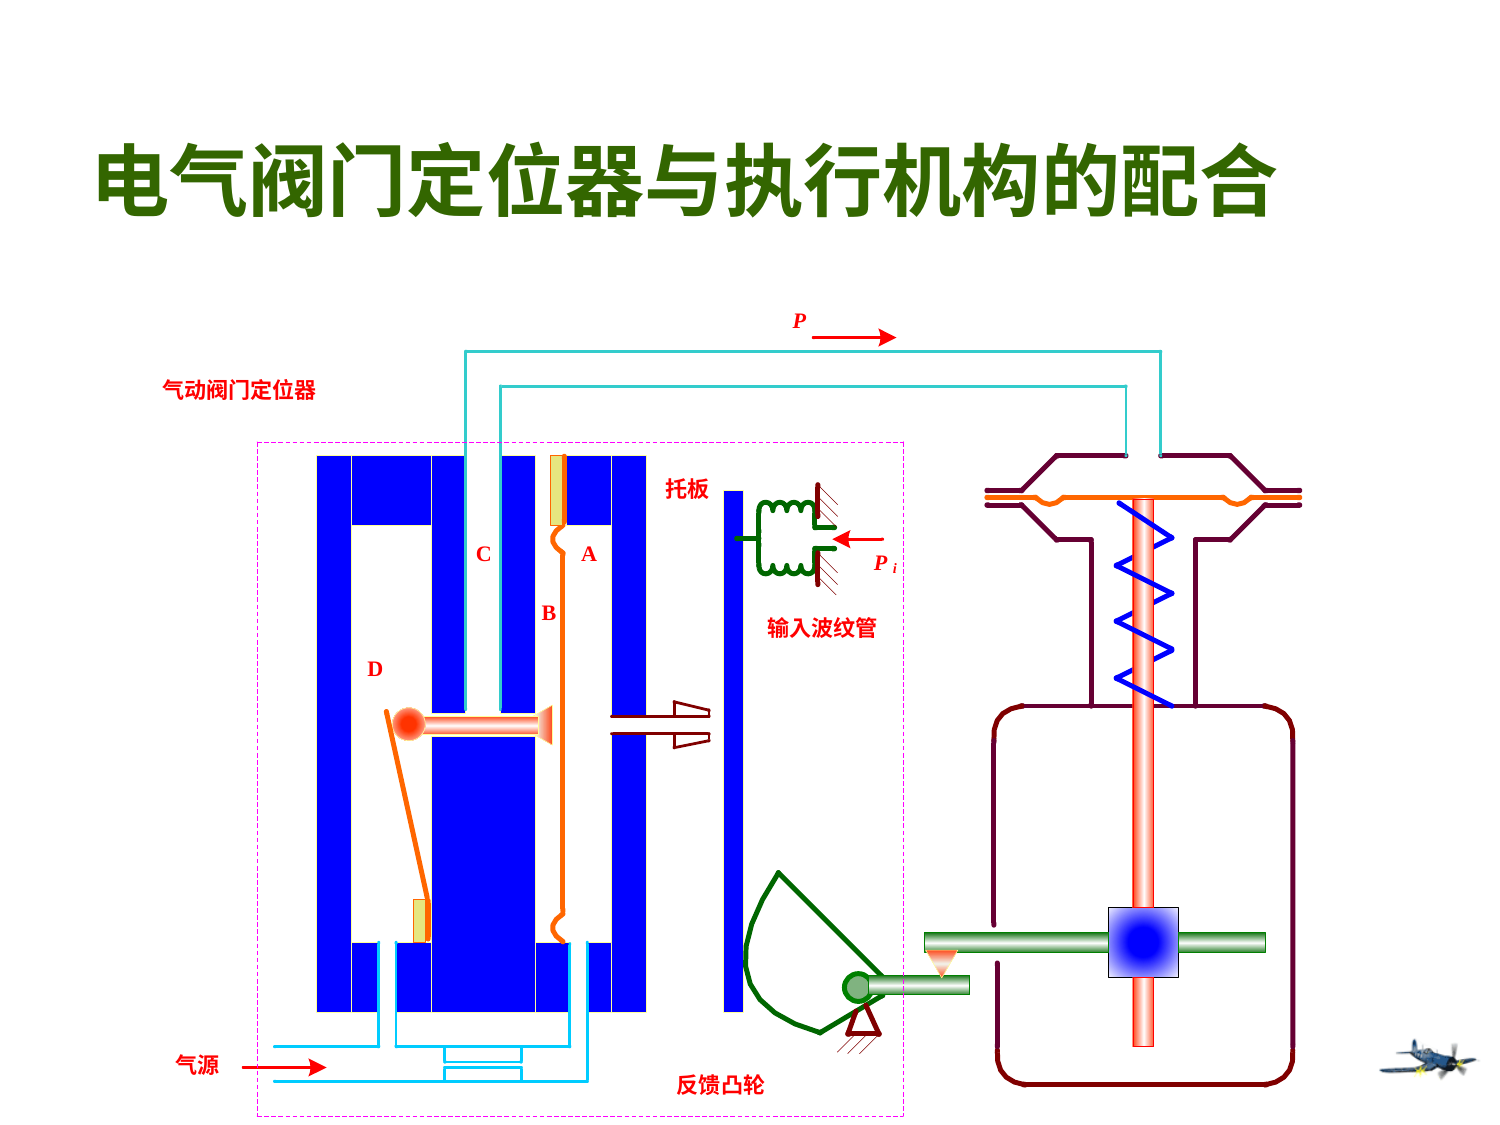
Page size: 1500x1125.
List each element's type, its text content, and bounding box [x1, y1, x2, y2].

picture [1375, 1034, 1483, 1095]
title 电气阀门定位器与执行机构的配合 [74, 124, 1392, 233]
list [159, 302, 1306, 1120]
